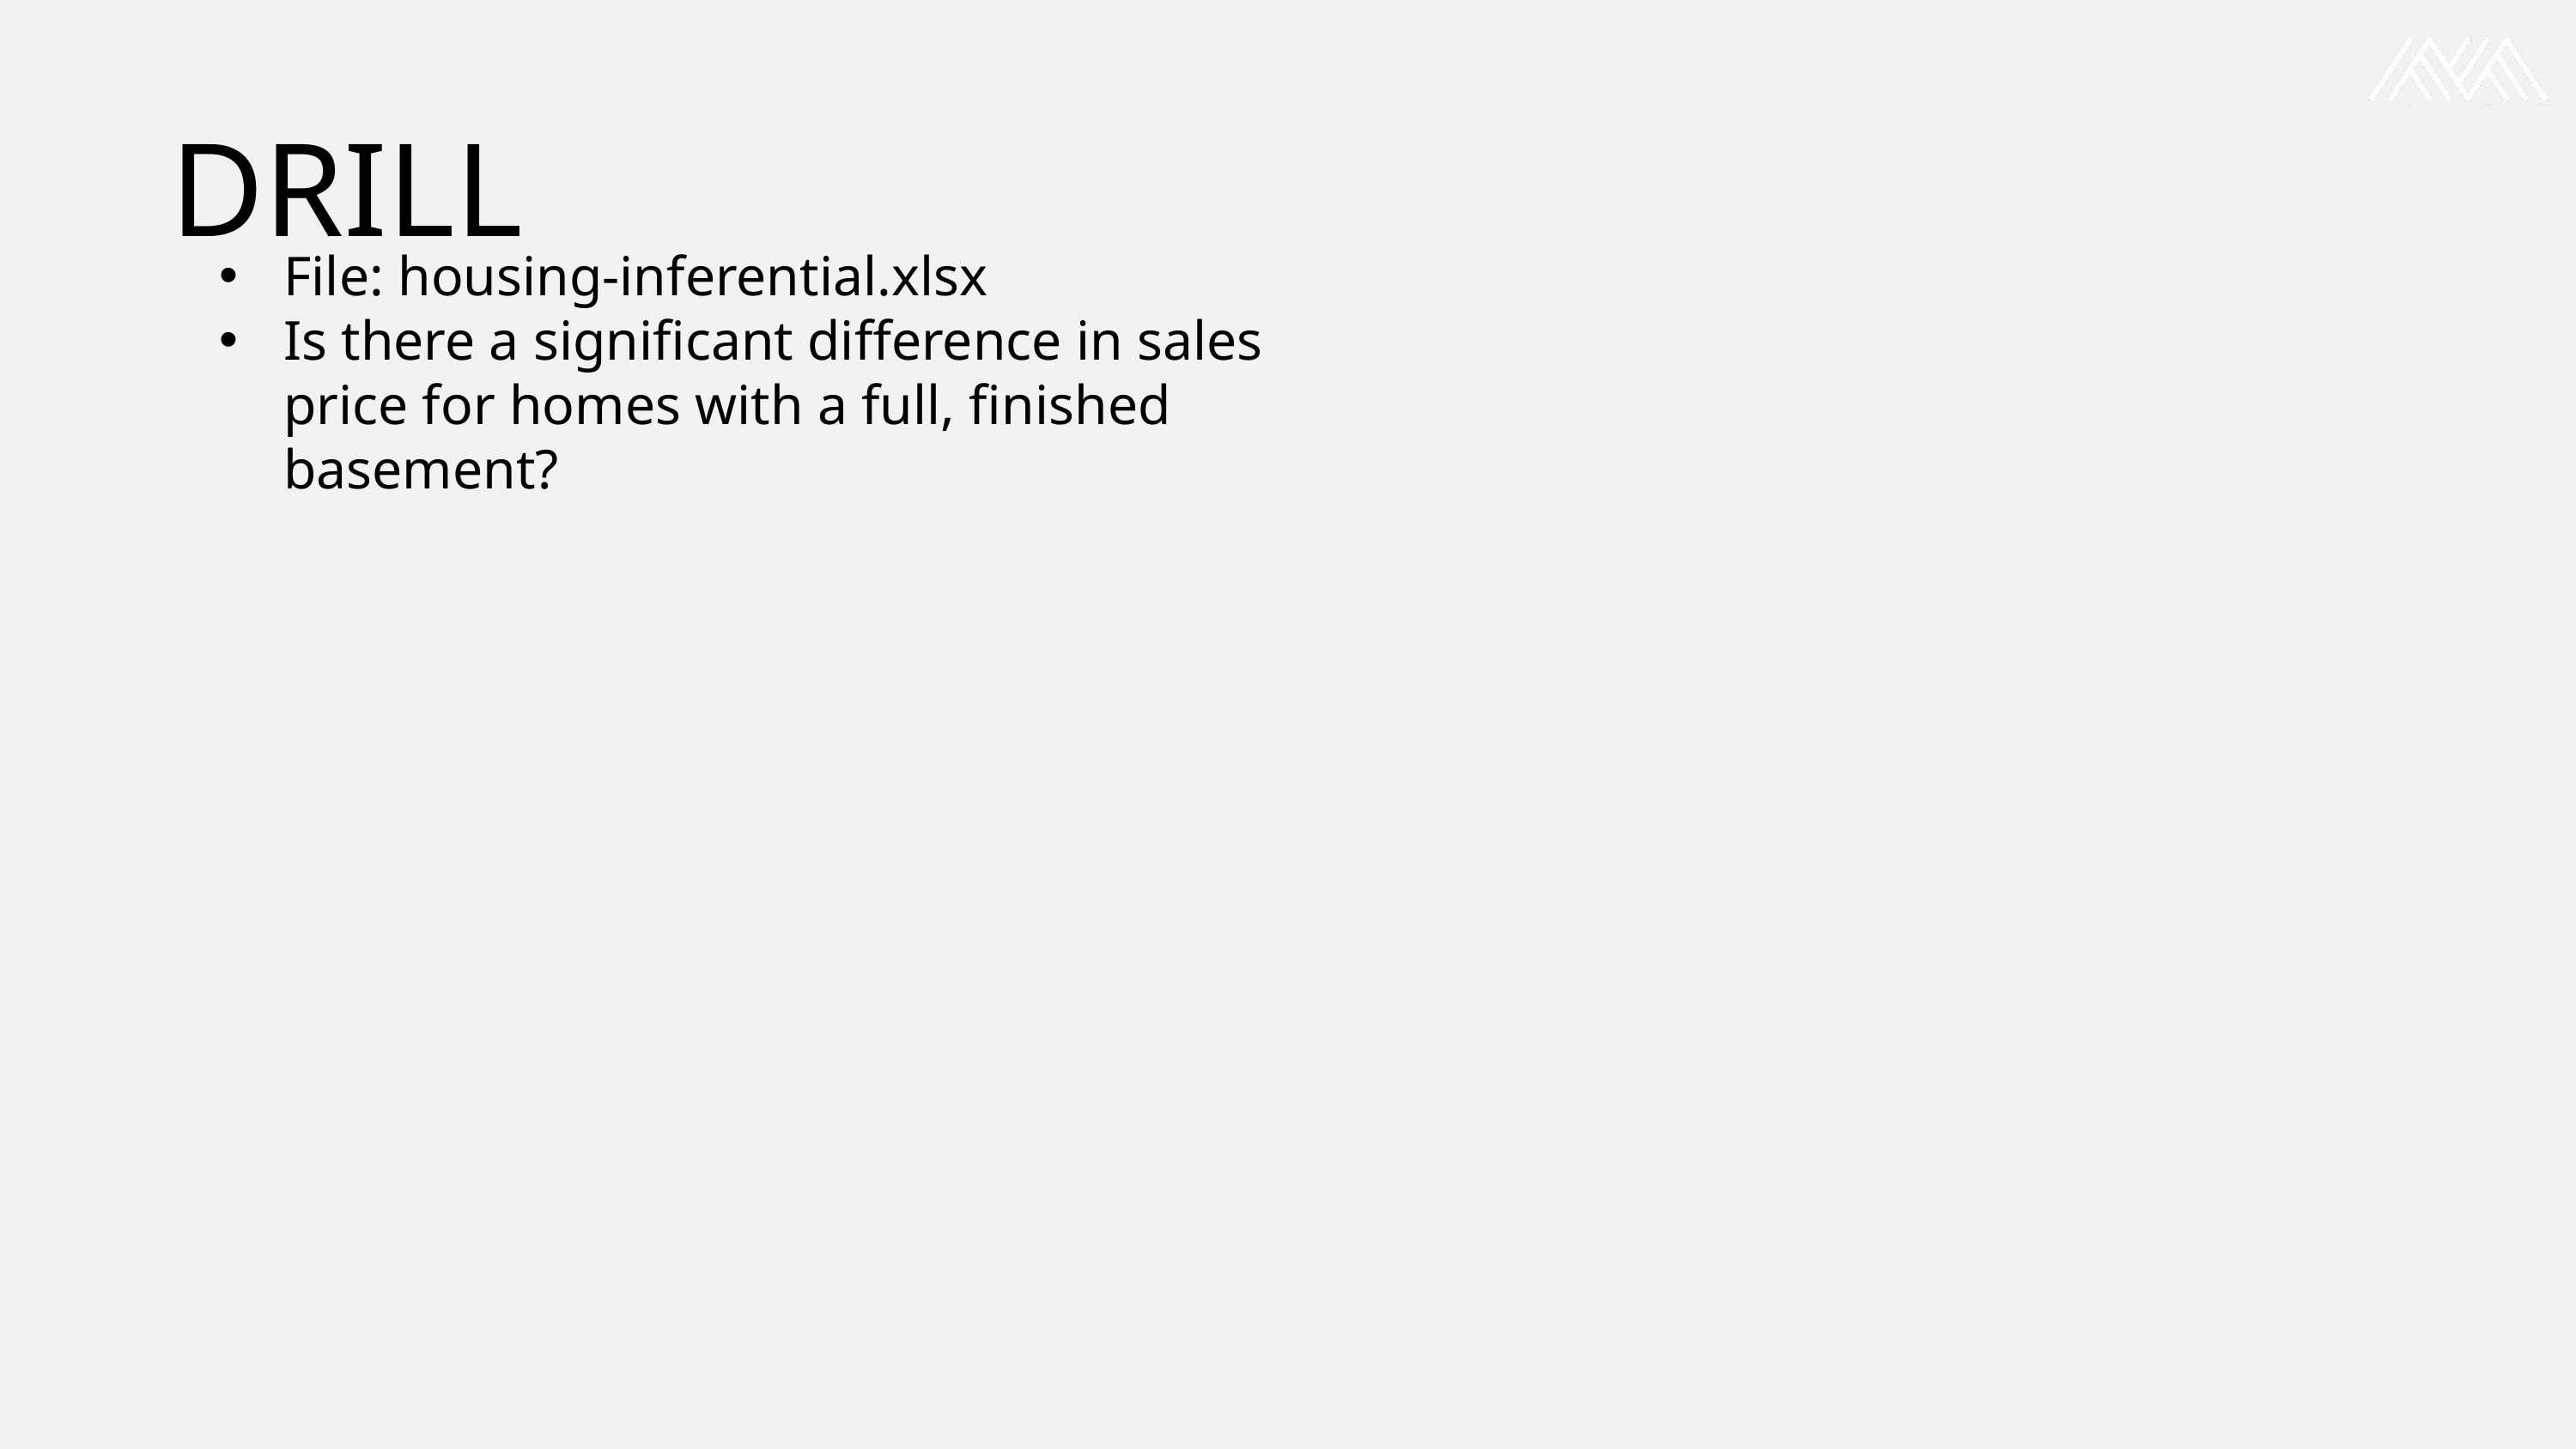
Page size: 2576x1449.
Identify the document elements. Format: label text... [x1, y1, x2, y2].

text_box File: housing-inferential.xlsx Is there a significant difference in sales price for homes with a full, finished basement? [170, 242, 1331, 500]
text_box DRILL [170, 82, 622, 242]
picture [2318, 0, 2576, 194]
